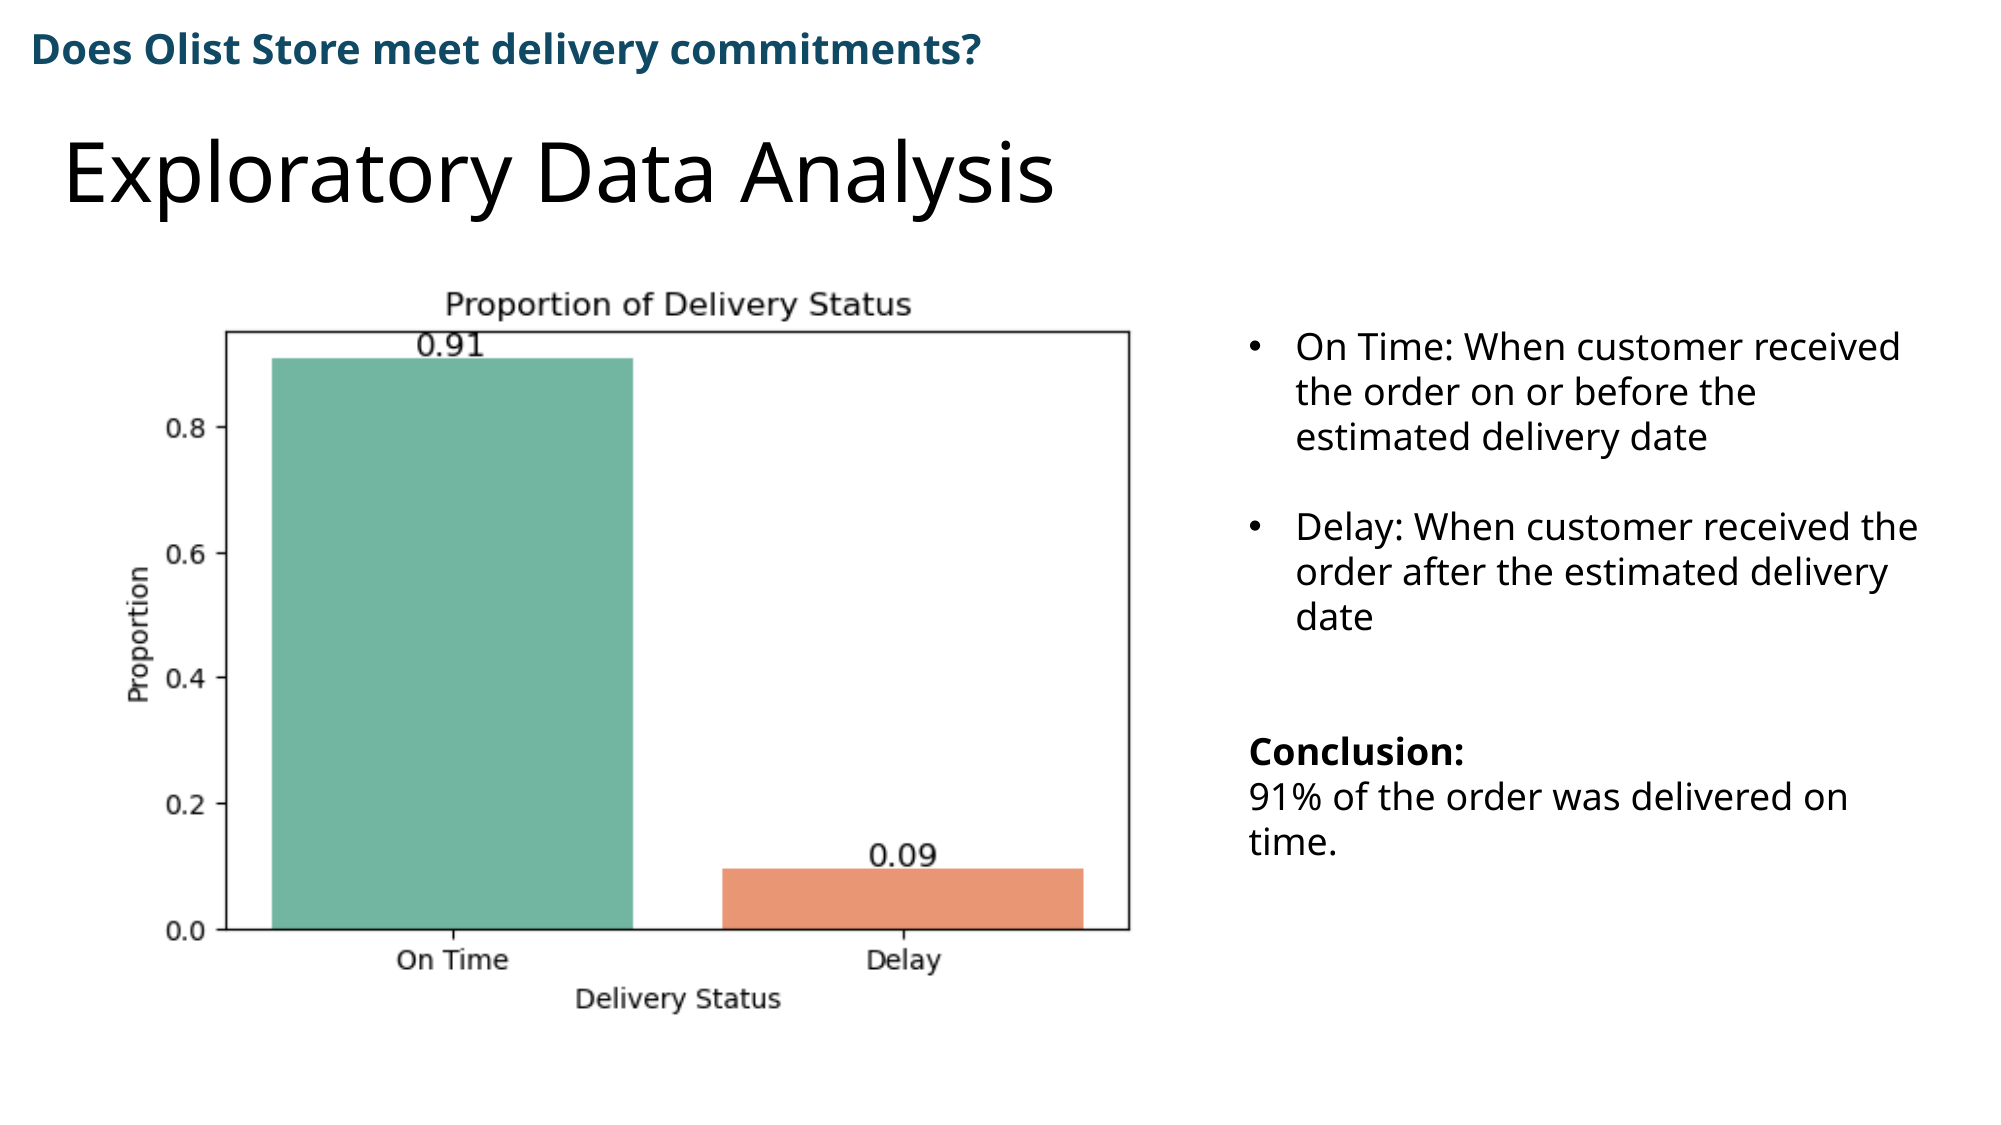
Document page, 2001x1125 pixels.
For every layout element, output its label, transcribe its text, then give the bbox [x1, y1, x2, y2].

text_box On Time: When customer received the order on or before the estimated delivery date Delay: When customer received the order after the estimated delivery date Conclusion: 91% of the order was delivered on time. [1233, 315, 1950, 871]
title Does Olist Store meet delivery commitments? [15, 0, 1741, 102]
picture [86, 281, 1216, 1035]
text_box Exploratory Data Analysis [47, 125, 1755, 227]
